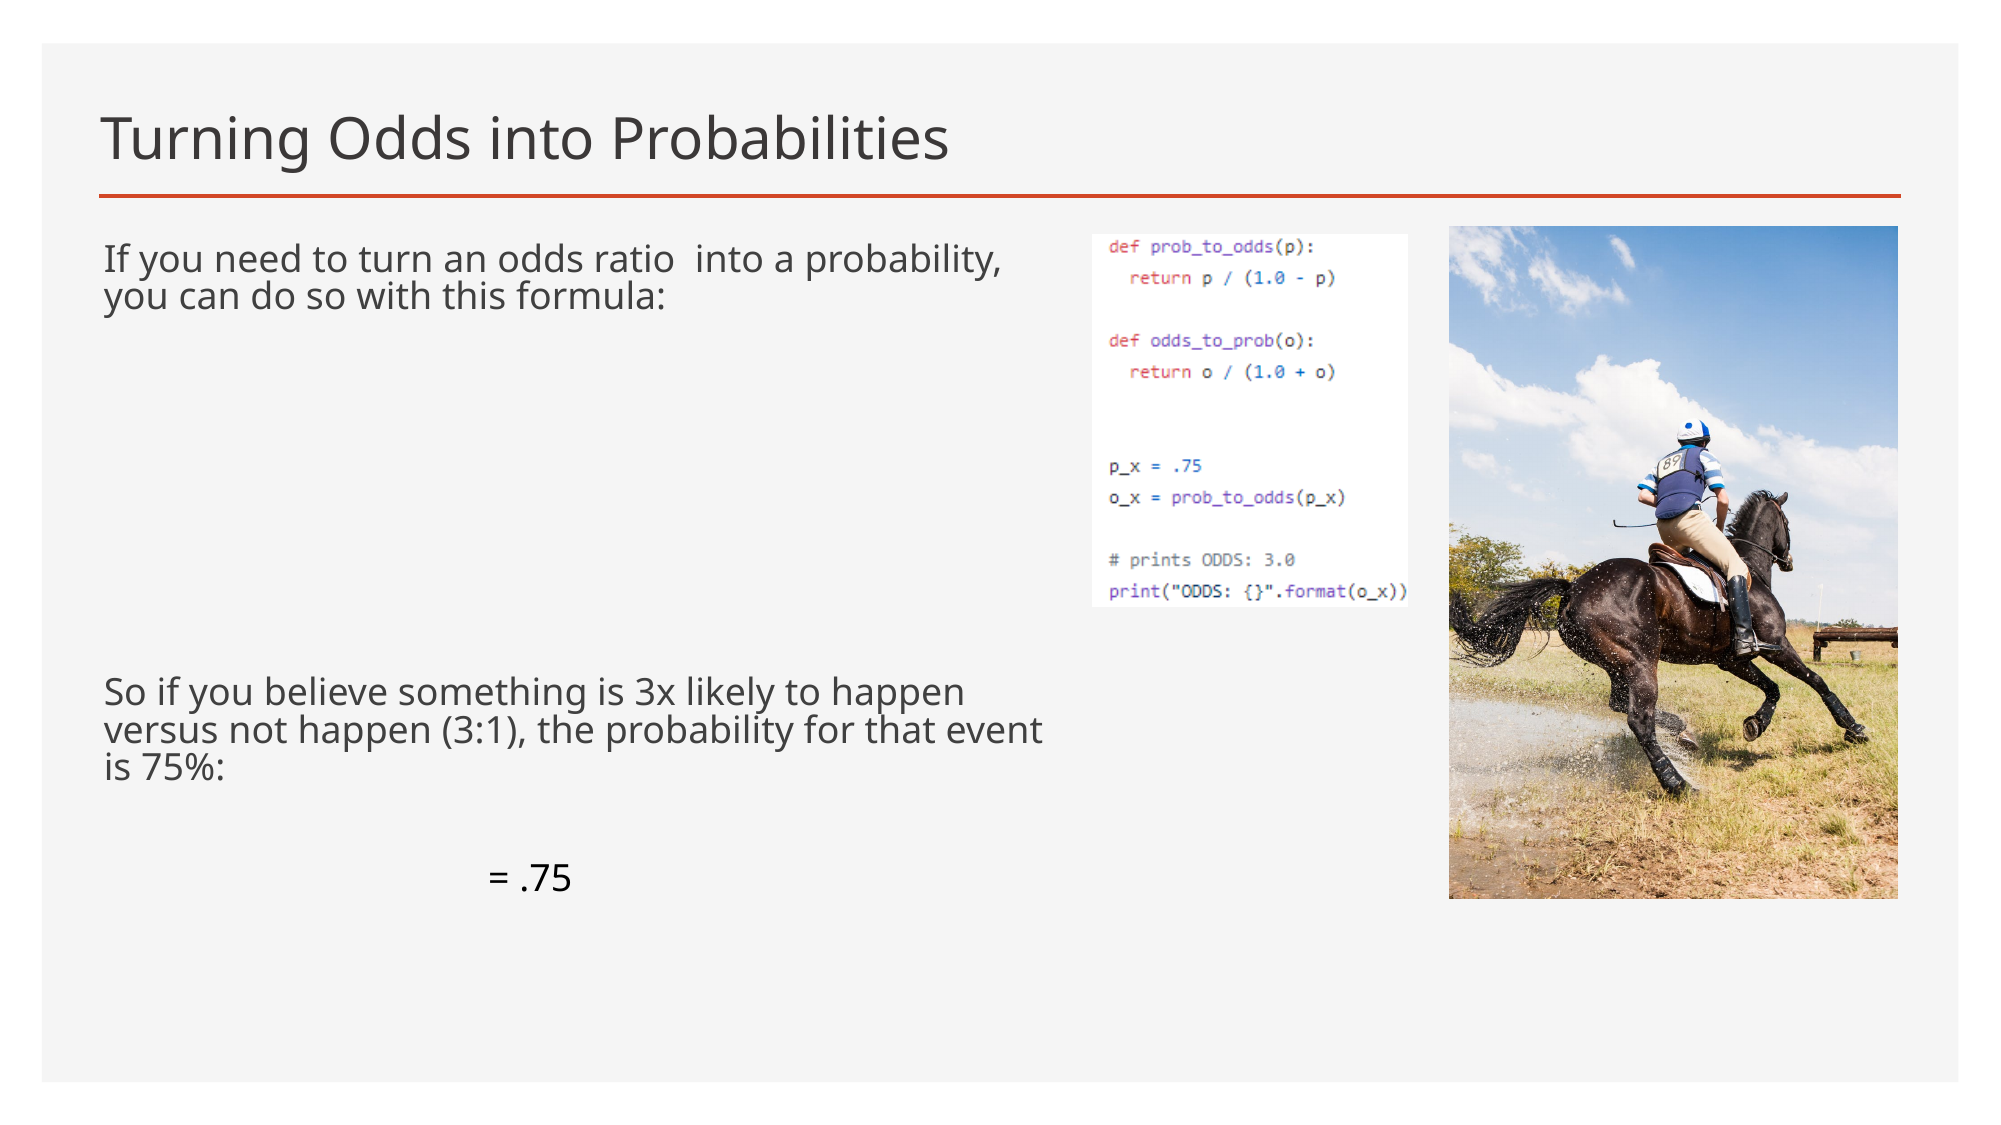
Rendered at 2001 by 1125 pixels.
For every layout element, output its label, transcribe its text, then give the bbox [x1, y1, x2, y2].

picture [1092, 234, 1408, 607]
title Turning Odds into Probabilities [85, 73, 1089, 179]
picture [1449, 226, 1898, 899]
